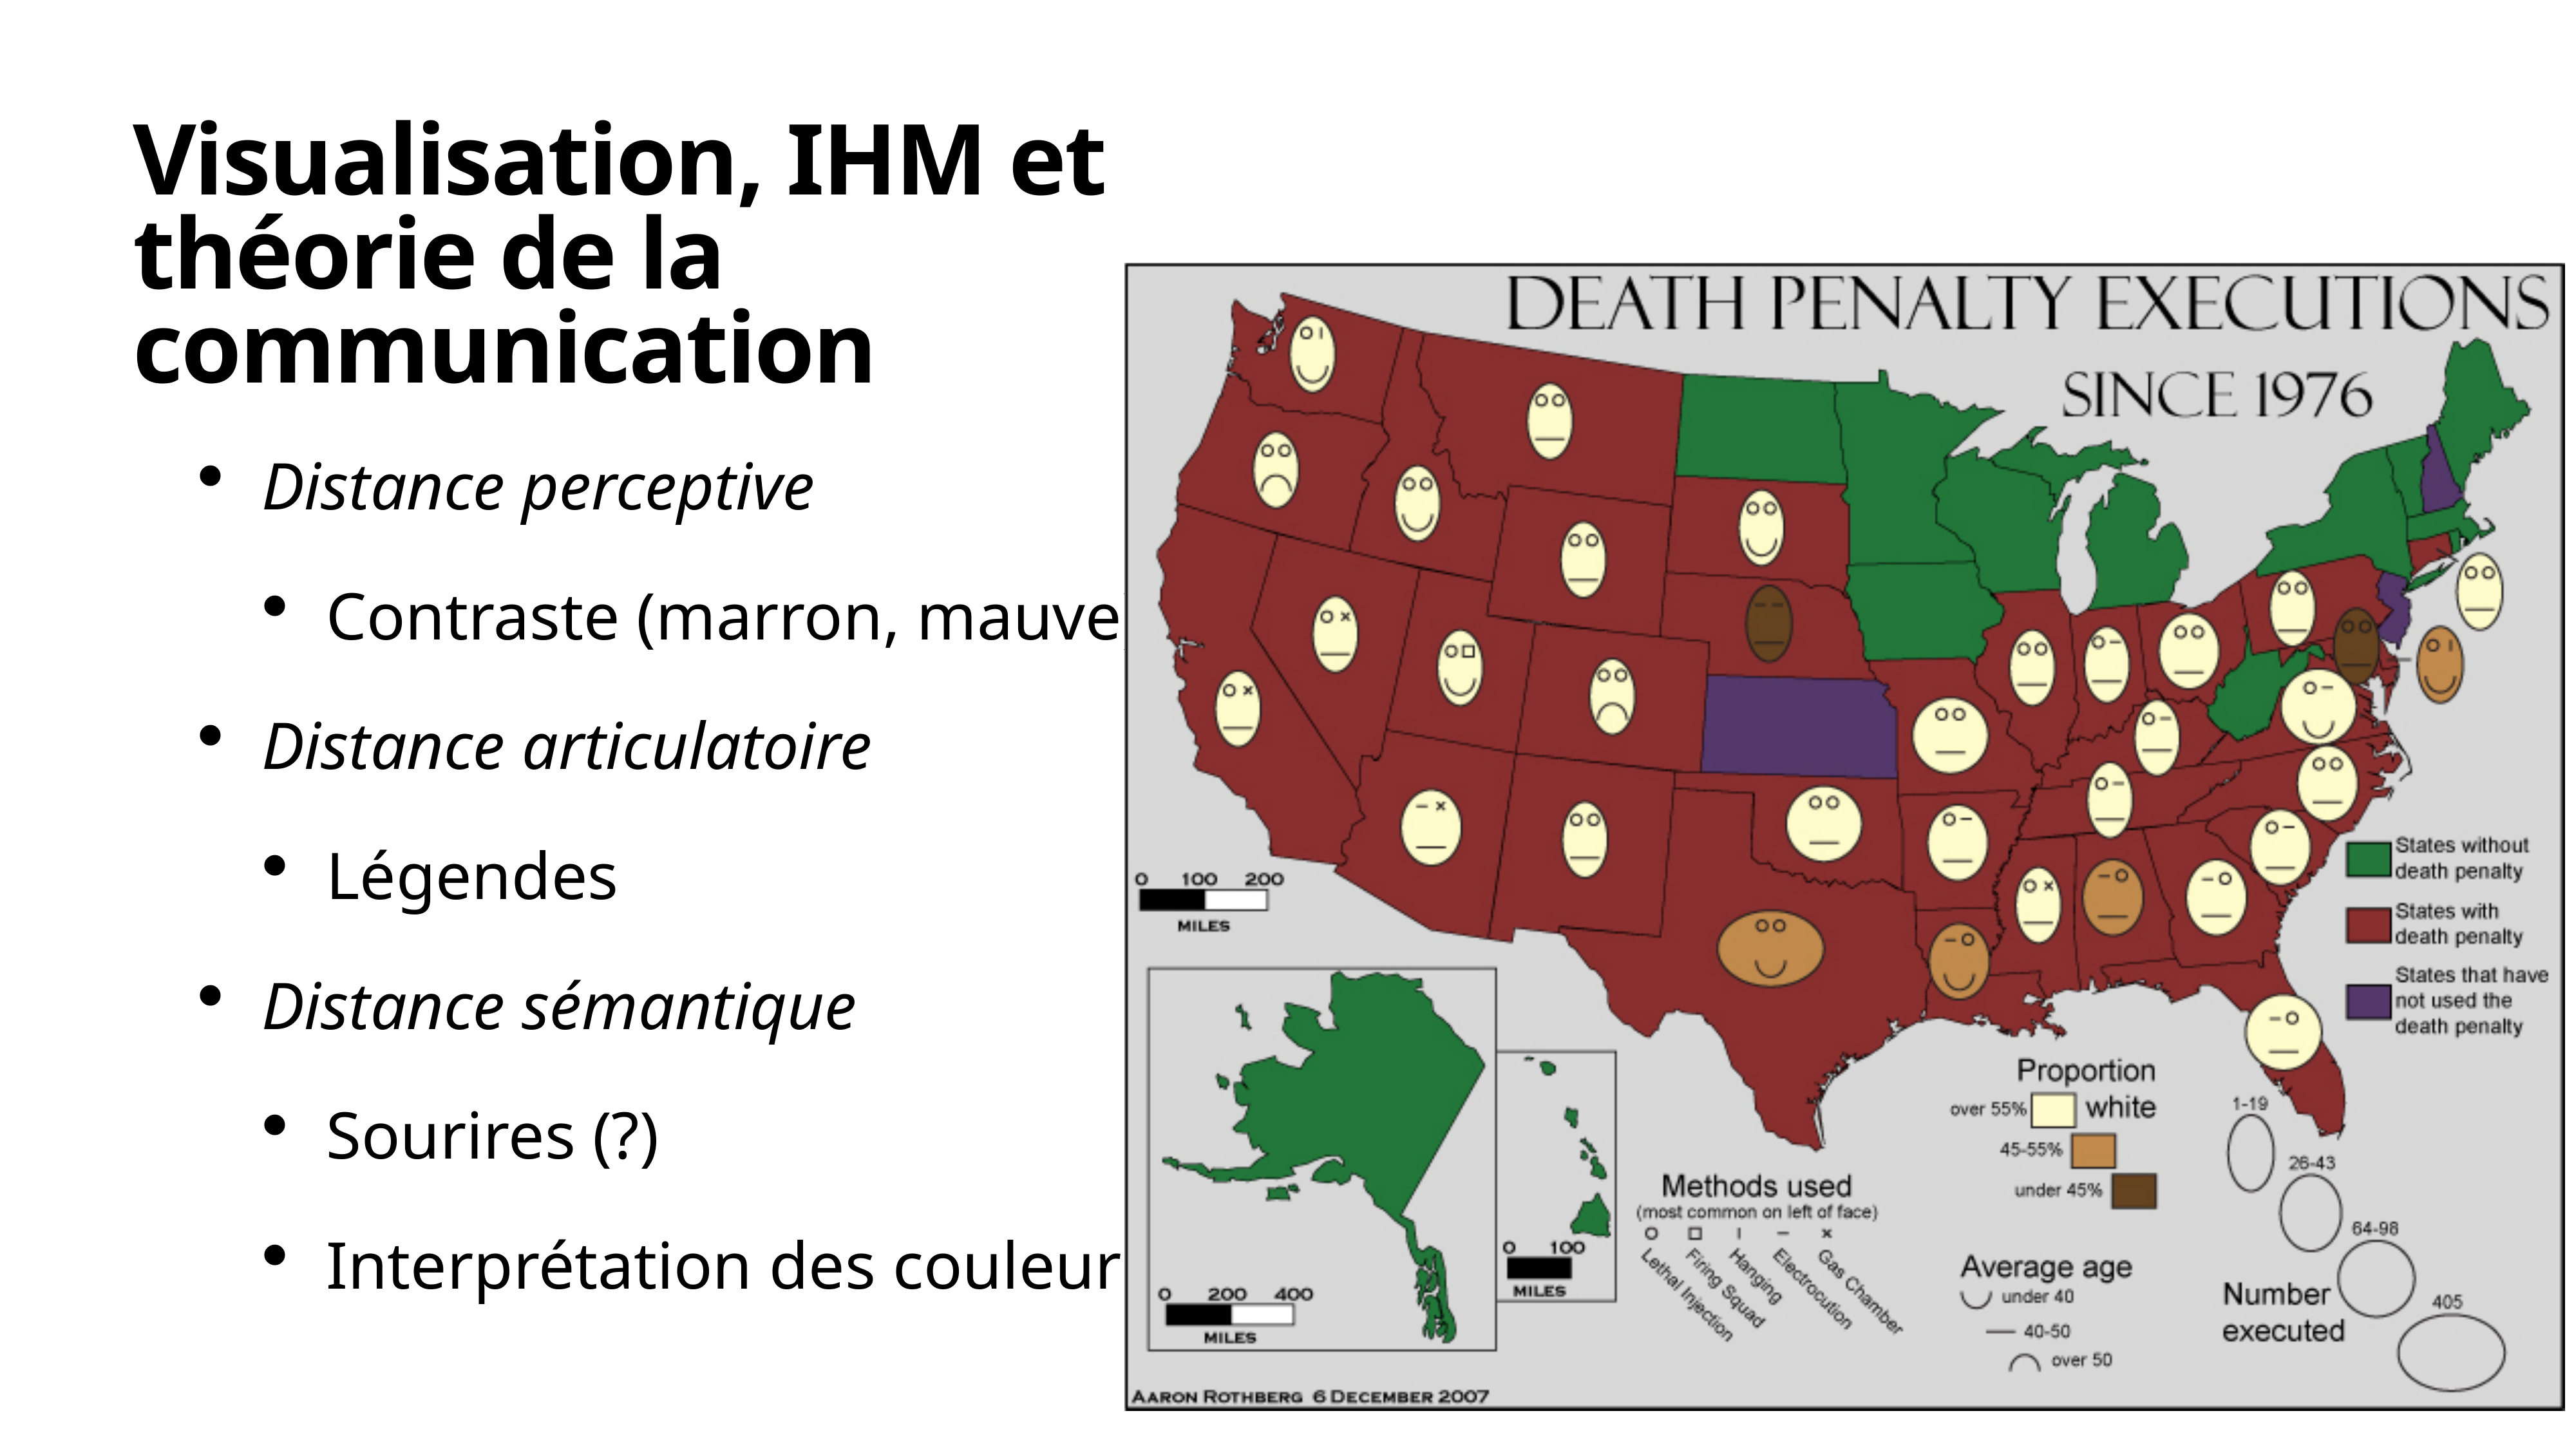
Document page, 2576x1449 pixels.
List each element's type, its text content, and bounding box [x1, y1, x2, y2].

title Visualisation, IHM et théorie de la communication [127, 113, 1397, 430]
list Distance perceptive Contraste (marron, mauve) Distance articulatoire Légendes Distance sémantique Sourires (?) Interprétation des couleurs [127, 448, 1120, 1321]
picture [1124, 263, 2565, 1412]
